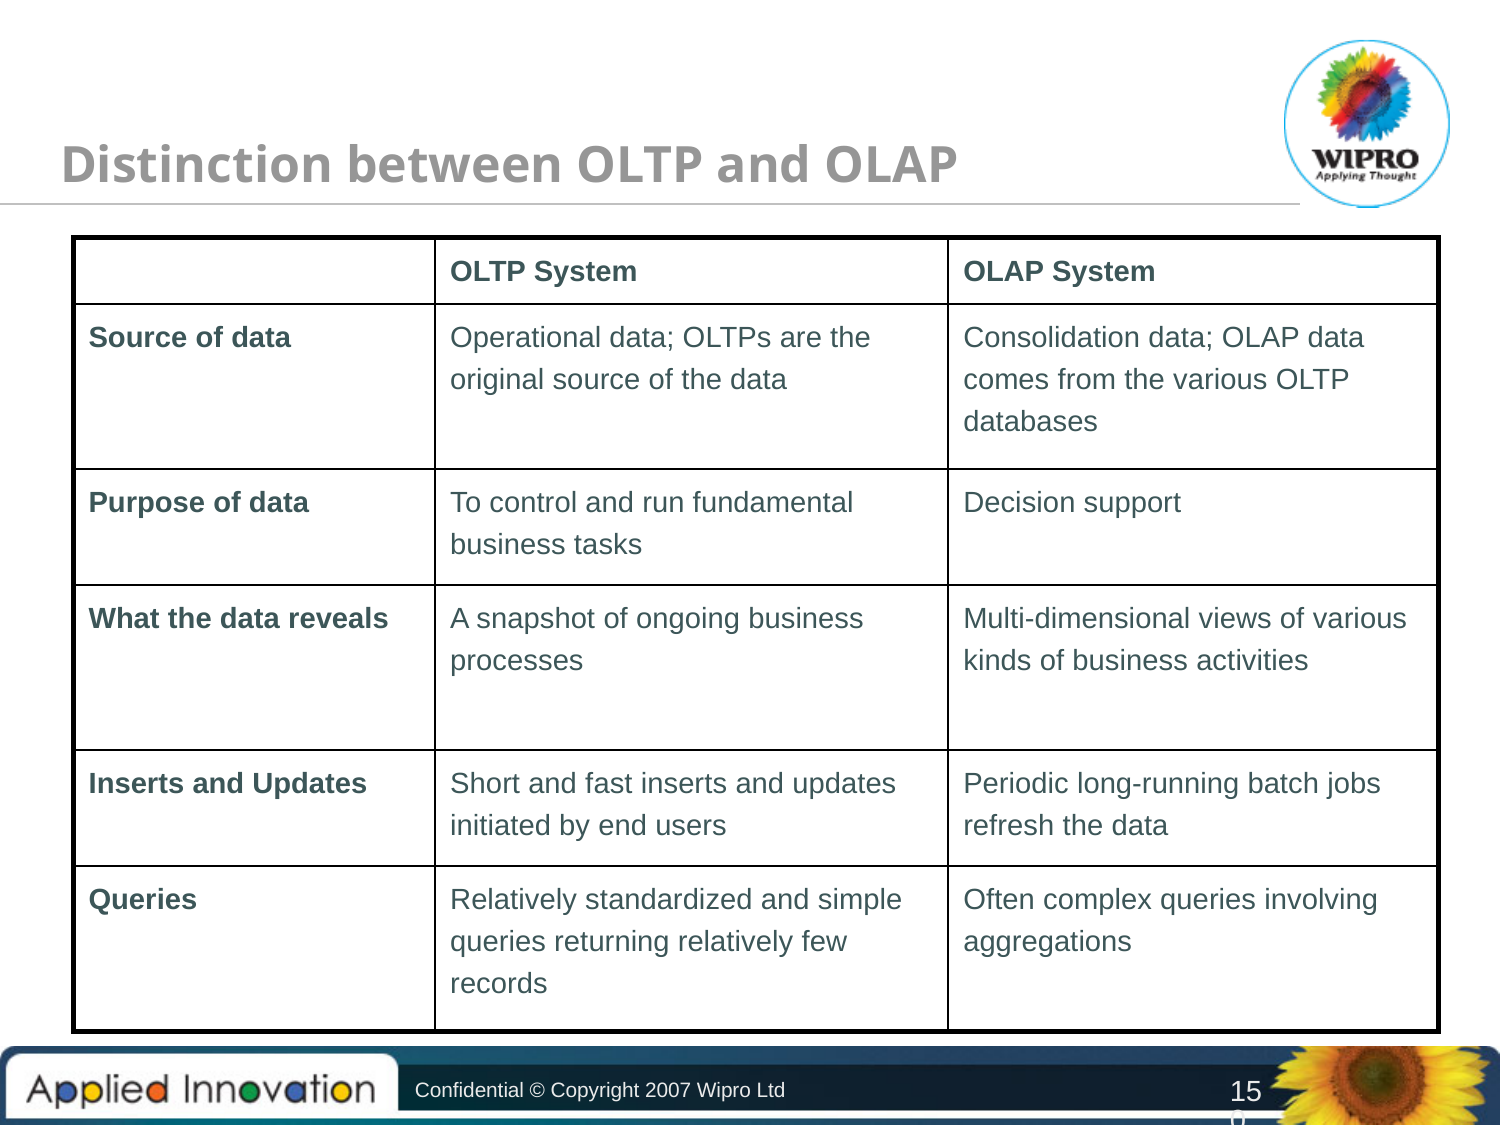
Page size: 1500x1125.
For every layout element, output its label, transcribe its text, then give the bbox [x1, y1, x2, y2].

picture [1284, 37, 1450, 208]
title Distinction between OLTP and OLAP [0, 24, 1300, 200]
footer Confidential © Copyright 2007 Wipro Ltd [399, 1057, 975, 1121]
picture [0, 1046, 1500, 1125]
picture [1233, 1112, 1241, 1125]
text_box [73, 237, 1439, 1032]
